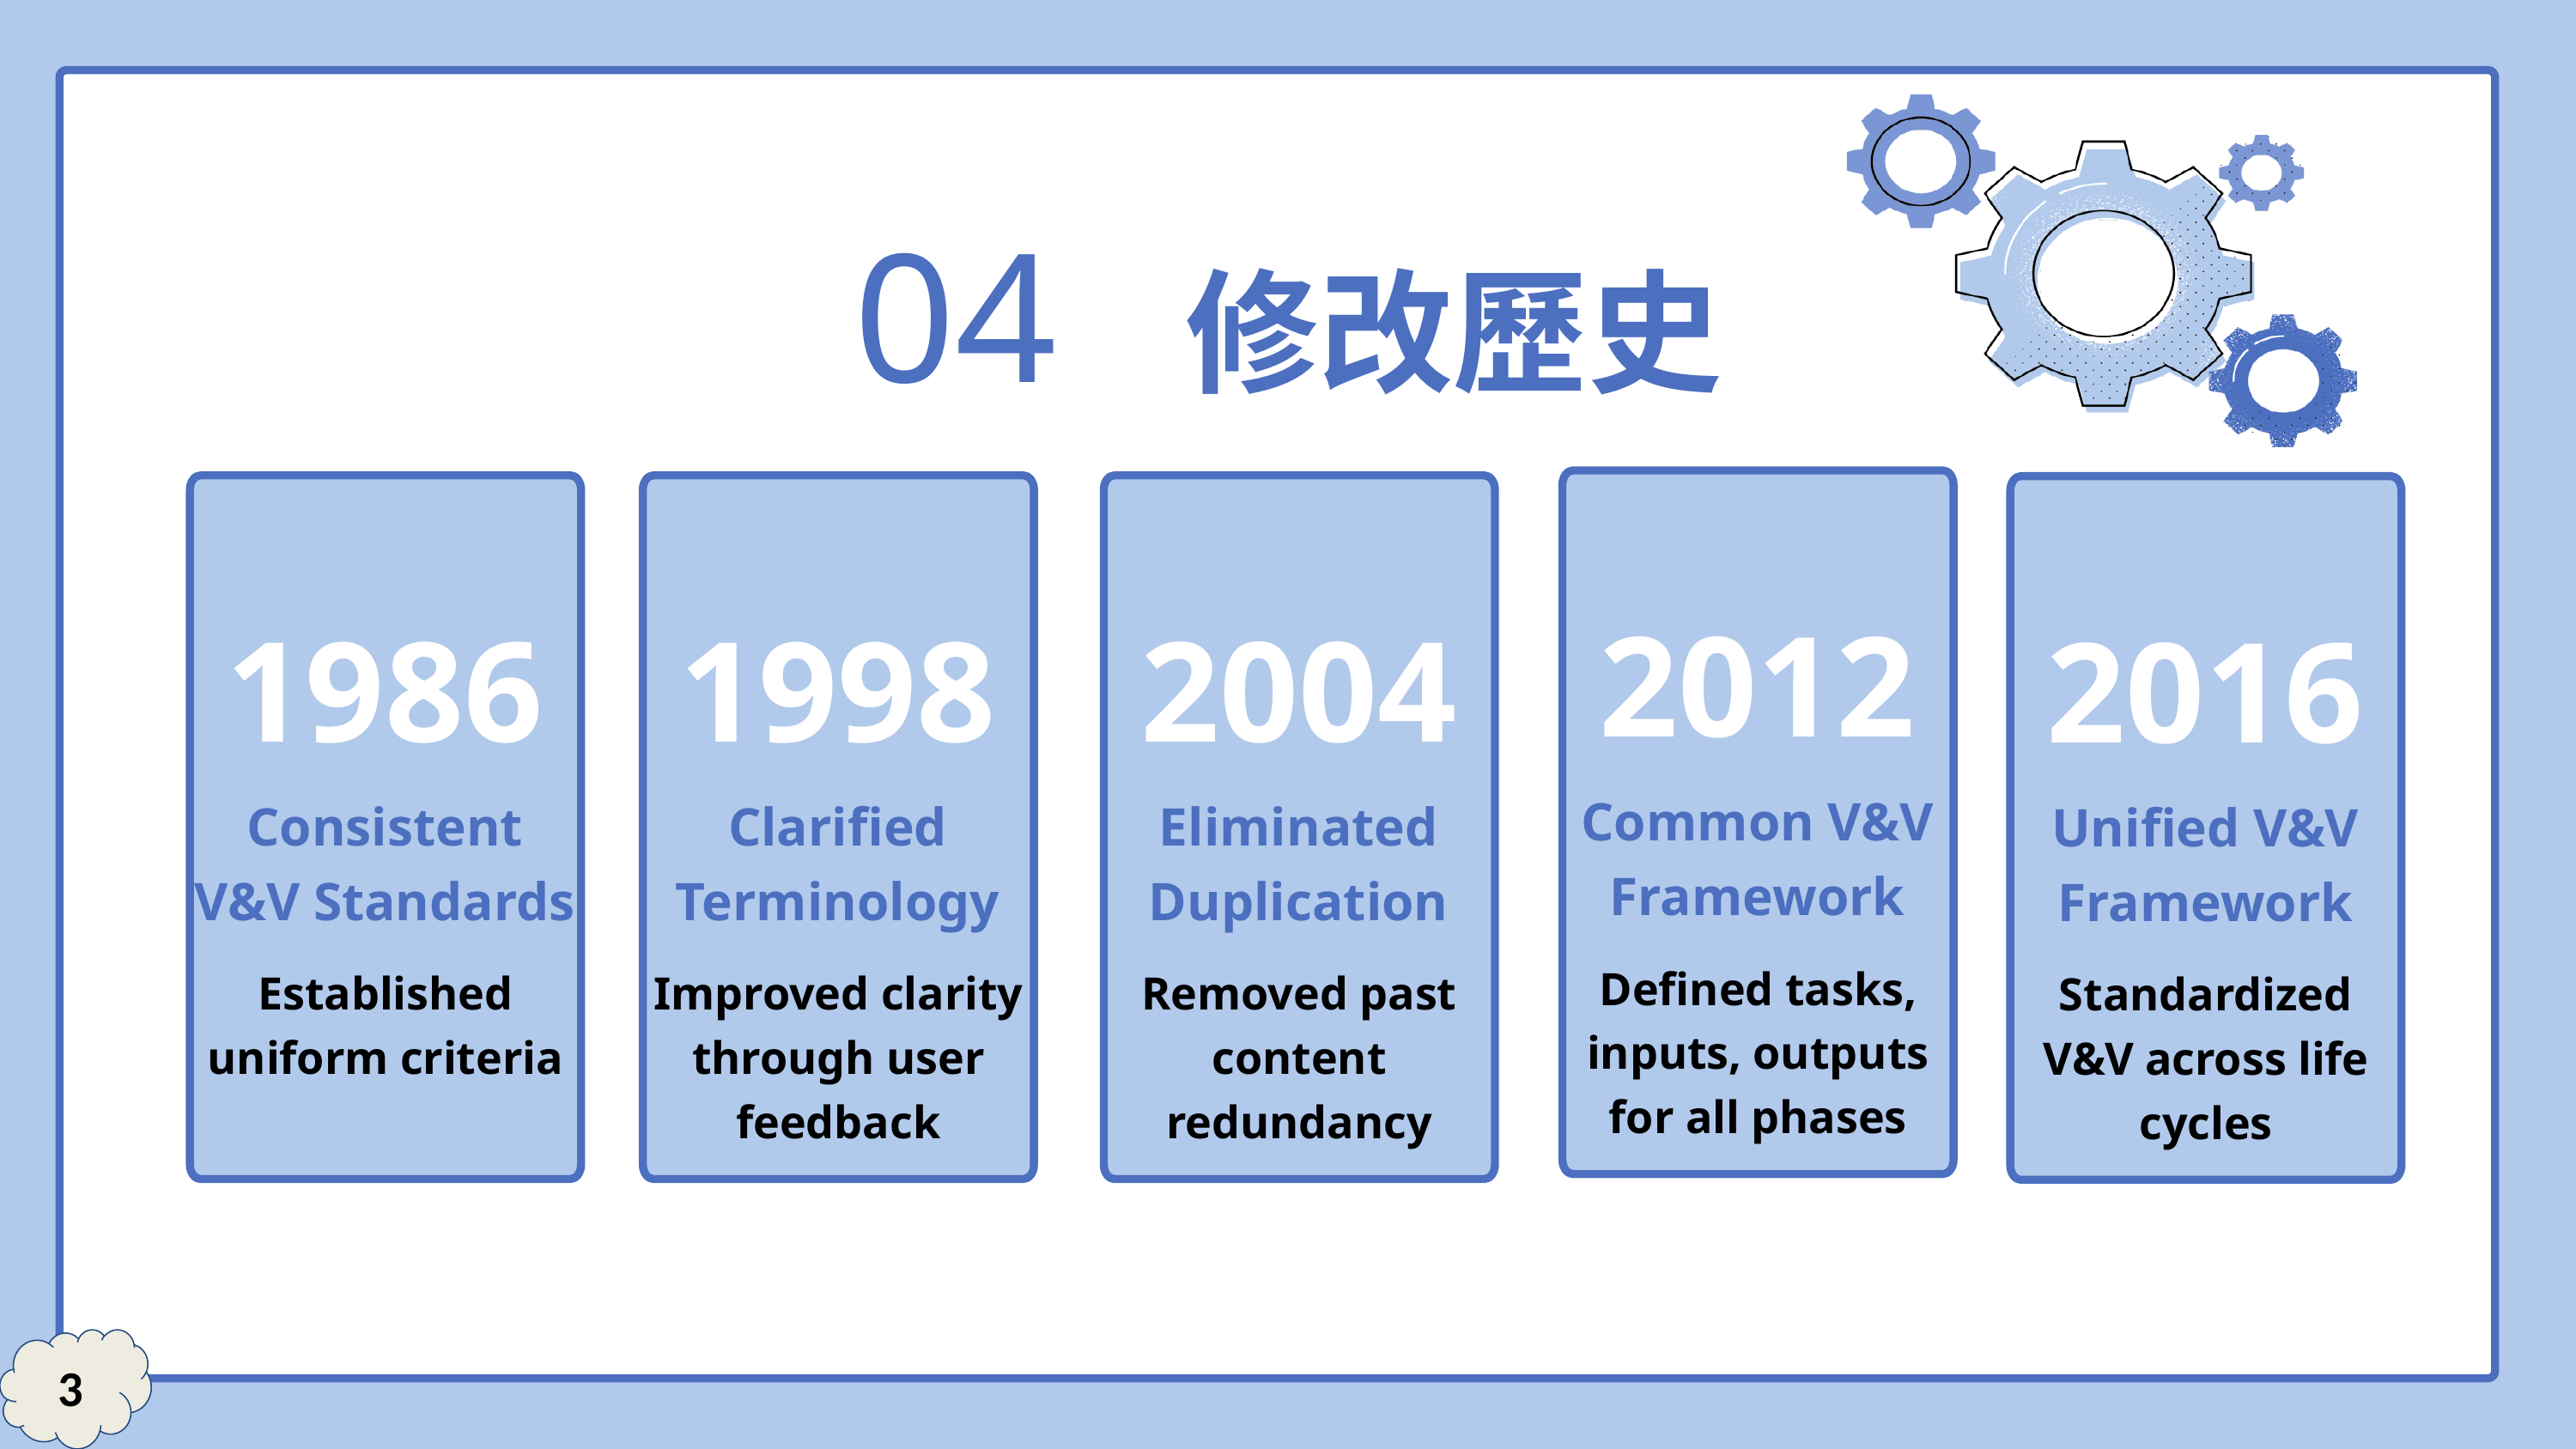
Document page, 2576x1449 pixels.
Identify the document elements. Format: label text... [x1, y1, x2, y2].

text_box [1562, 462, 1954, 1174]
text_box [59, 49, 2495, 1379]
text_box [2009, 468, 2402, 1180]
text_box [1103, 467, 1496, 1179]
text_box 3 [0, 1338, 152, 1449]
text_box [189, 467, 581, 1179]
